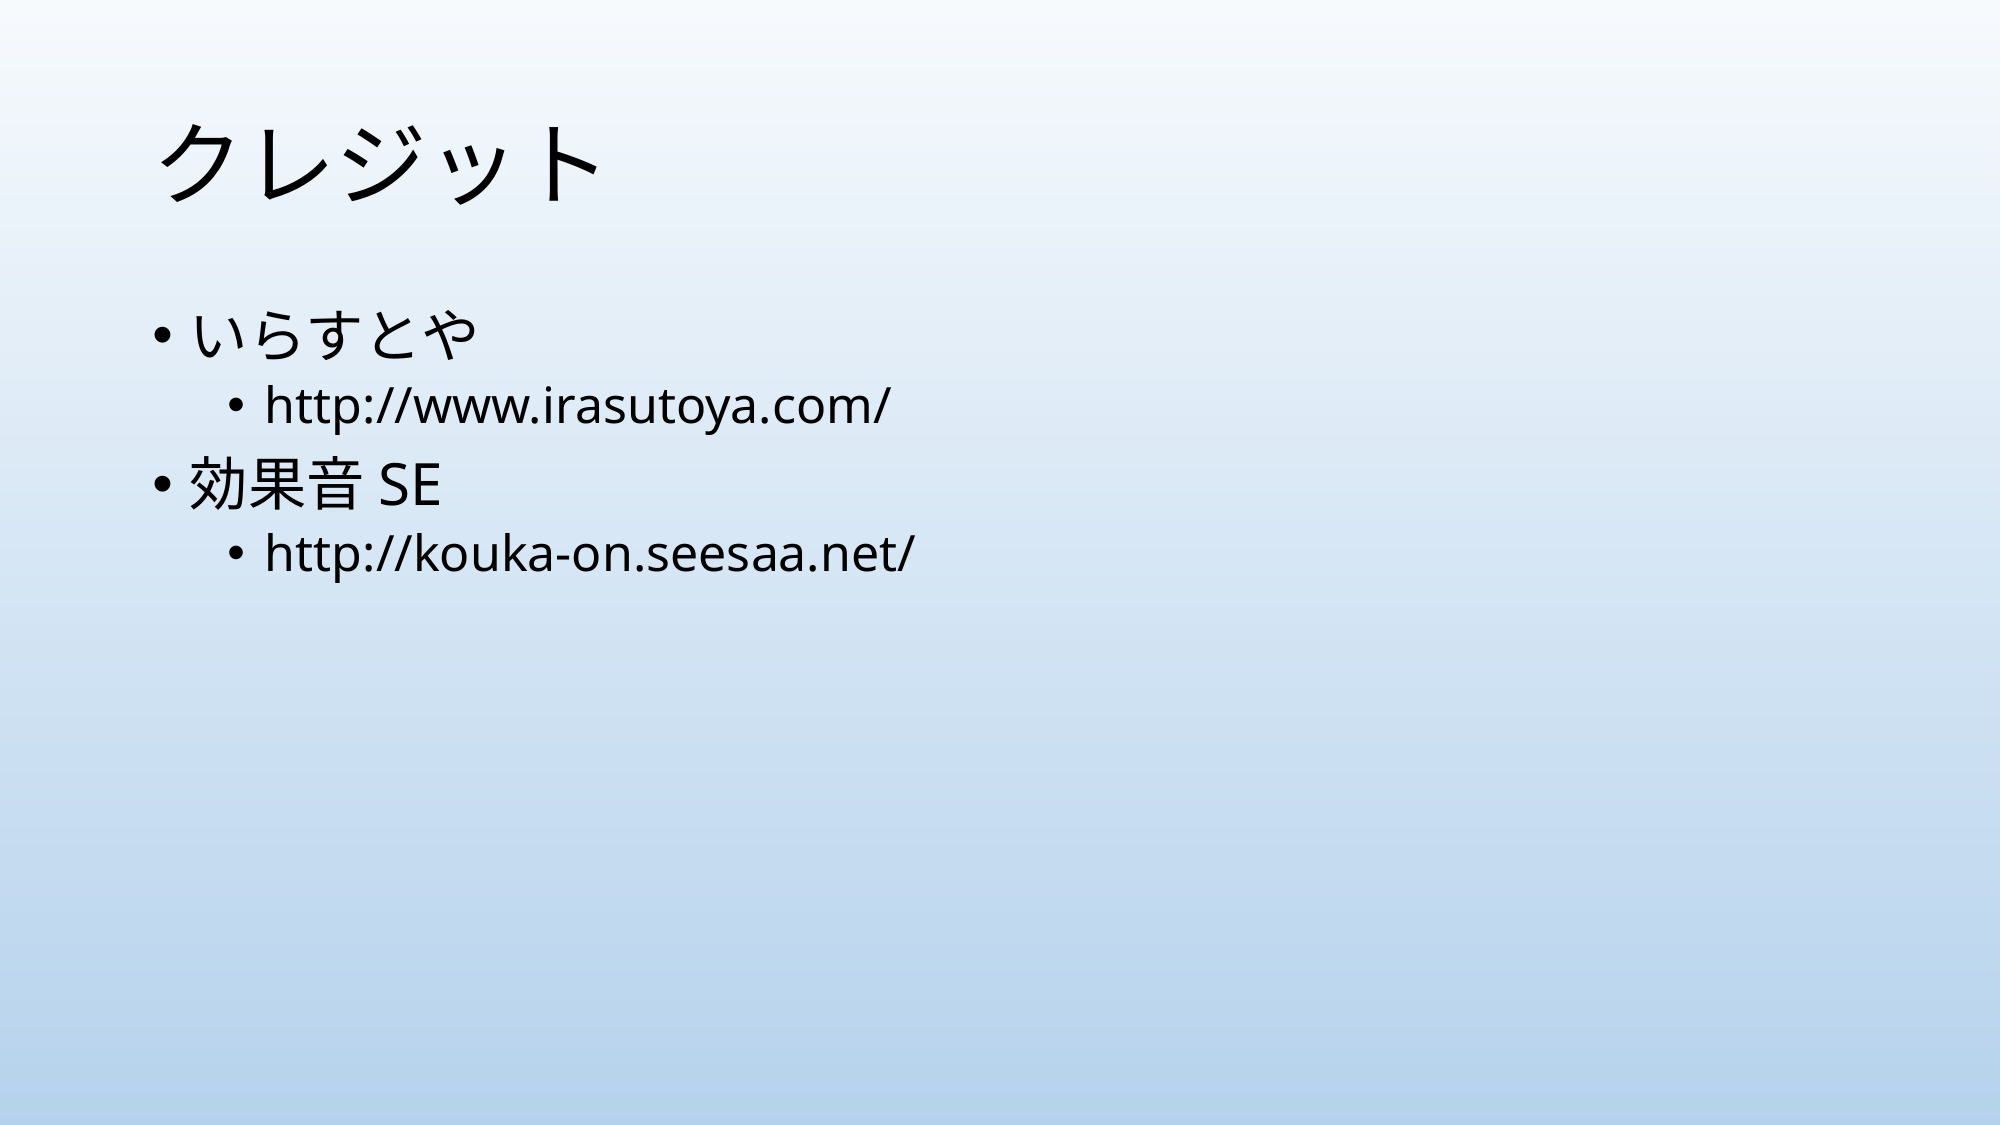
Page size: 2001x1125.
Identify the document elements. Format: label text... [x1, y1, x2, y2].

title クレジット [137, 59, 1863, 278]
list いらすとや http://www.irasutoya.com/ 効果音SE http://kouka-on.seesaa.net/ [137, 299, 1863, 1014]
